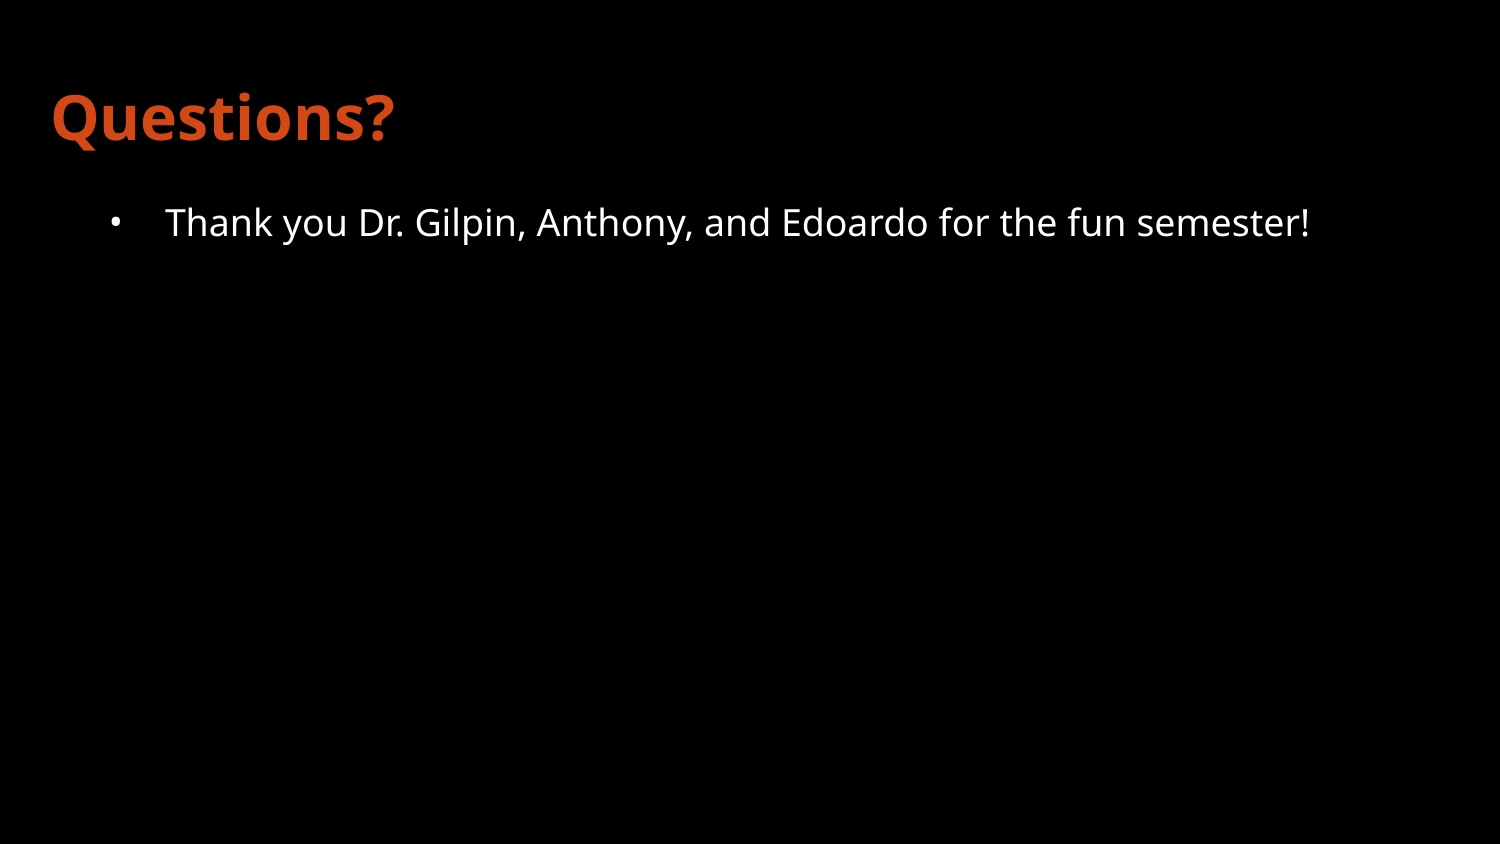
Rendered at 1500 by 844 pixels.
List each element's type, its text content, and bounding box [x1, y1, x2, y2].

title Questions? [34, 71, 1385, 161]
list Thank you Dr. Gilpin, Anthony, and Edoardo for the fun semester! [75, 191, 1334, 266]
